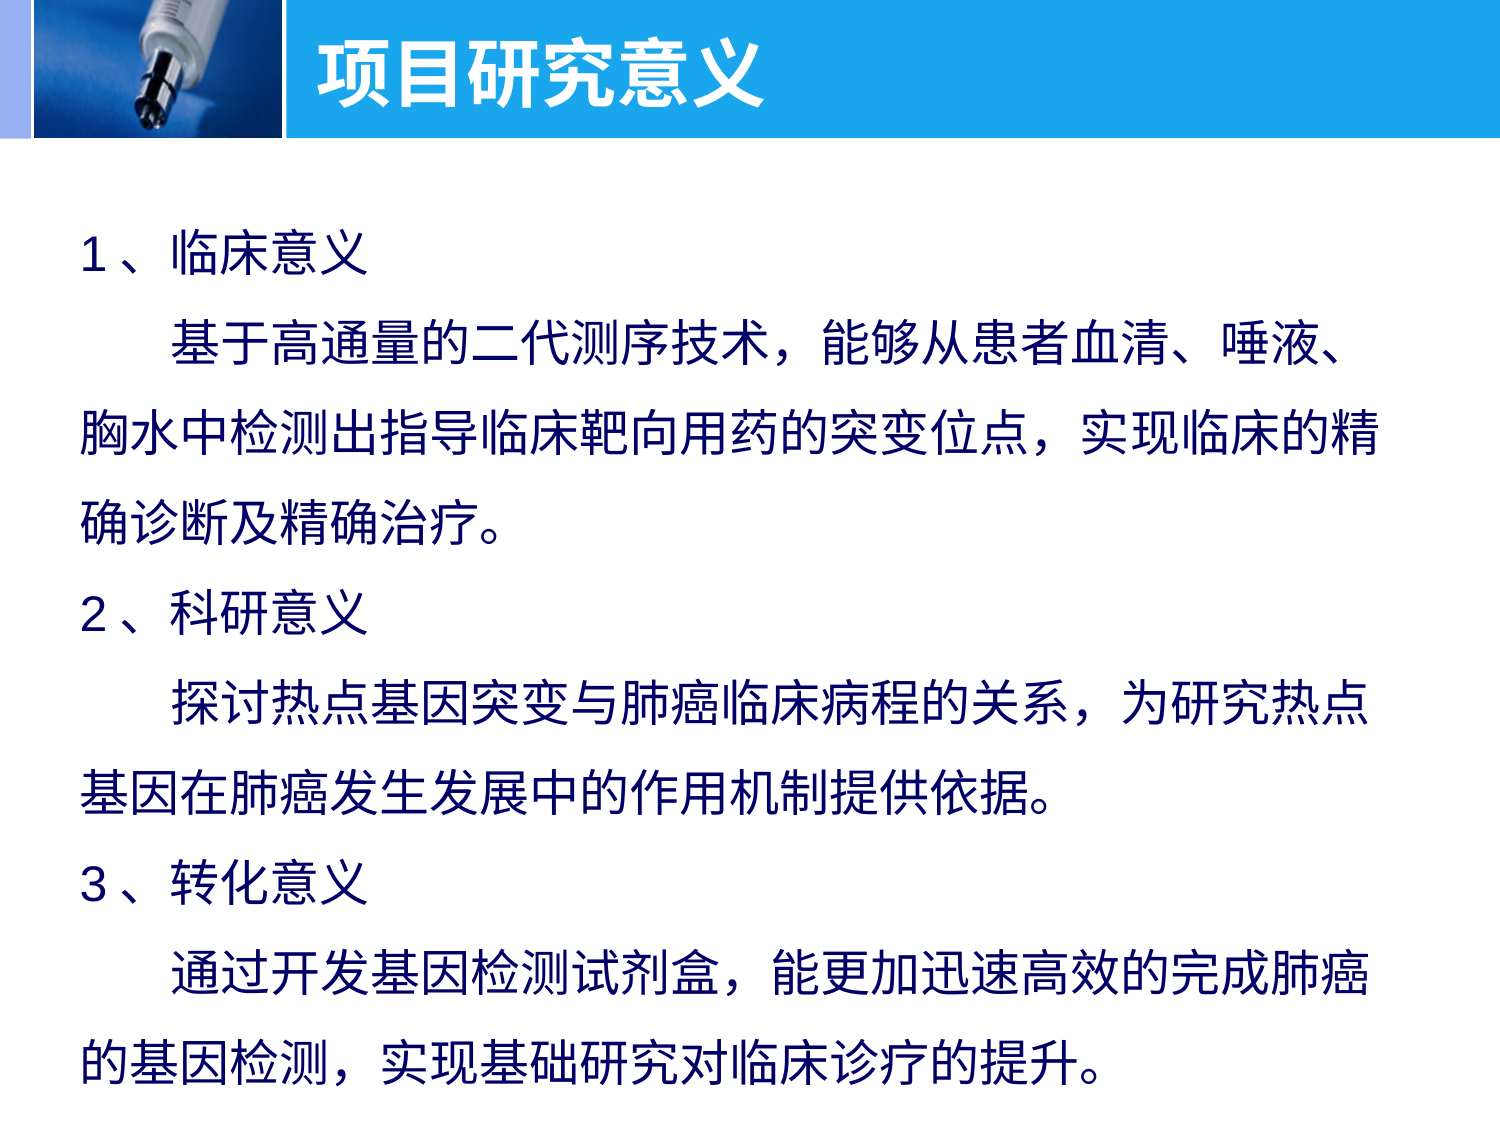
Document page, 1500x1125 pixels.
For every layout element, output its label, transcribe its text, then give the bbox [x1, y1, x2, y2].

text_box 1、临床意义 基于高通量的二代测序技术，能够从患者血清、唾液、胸水中检测出指导临床靶向用药的突变位点，实现临床的精确诊断及精确治疗。 2、科研意义 探讨热点基因突变与肺癌临床病程的关系，为研究热点基因在肺癌发生发展中的作用机制提供依据。 3、转化意义 通过开发基因检测试剂盒，能更加迅速高效的完成肺癌的基因检测，实现基础研究对临床诊疗的提升。 [64, 184, 1403, 1125]
picture [34, 0, 282, 138]
title 项目研究意义 [301, 24, 1463, 118]
